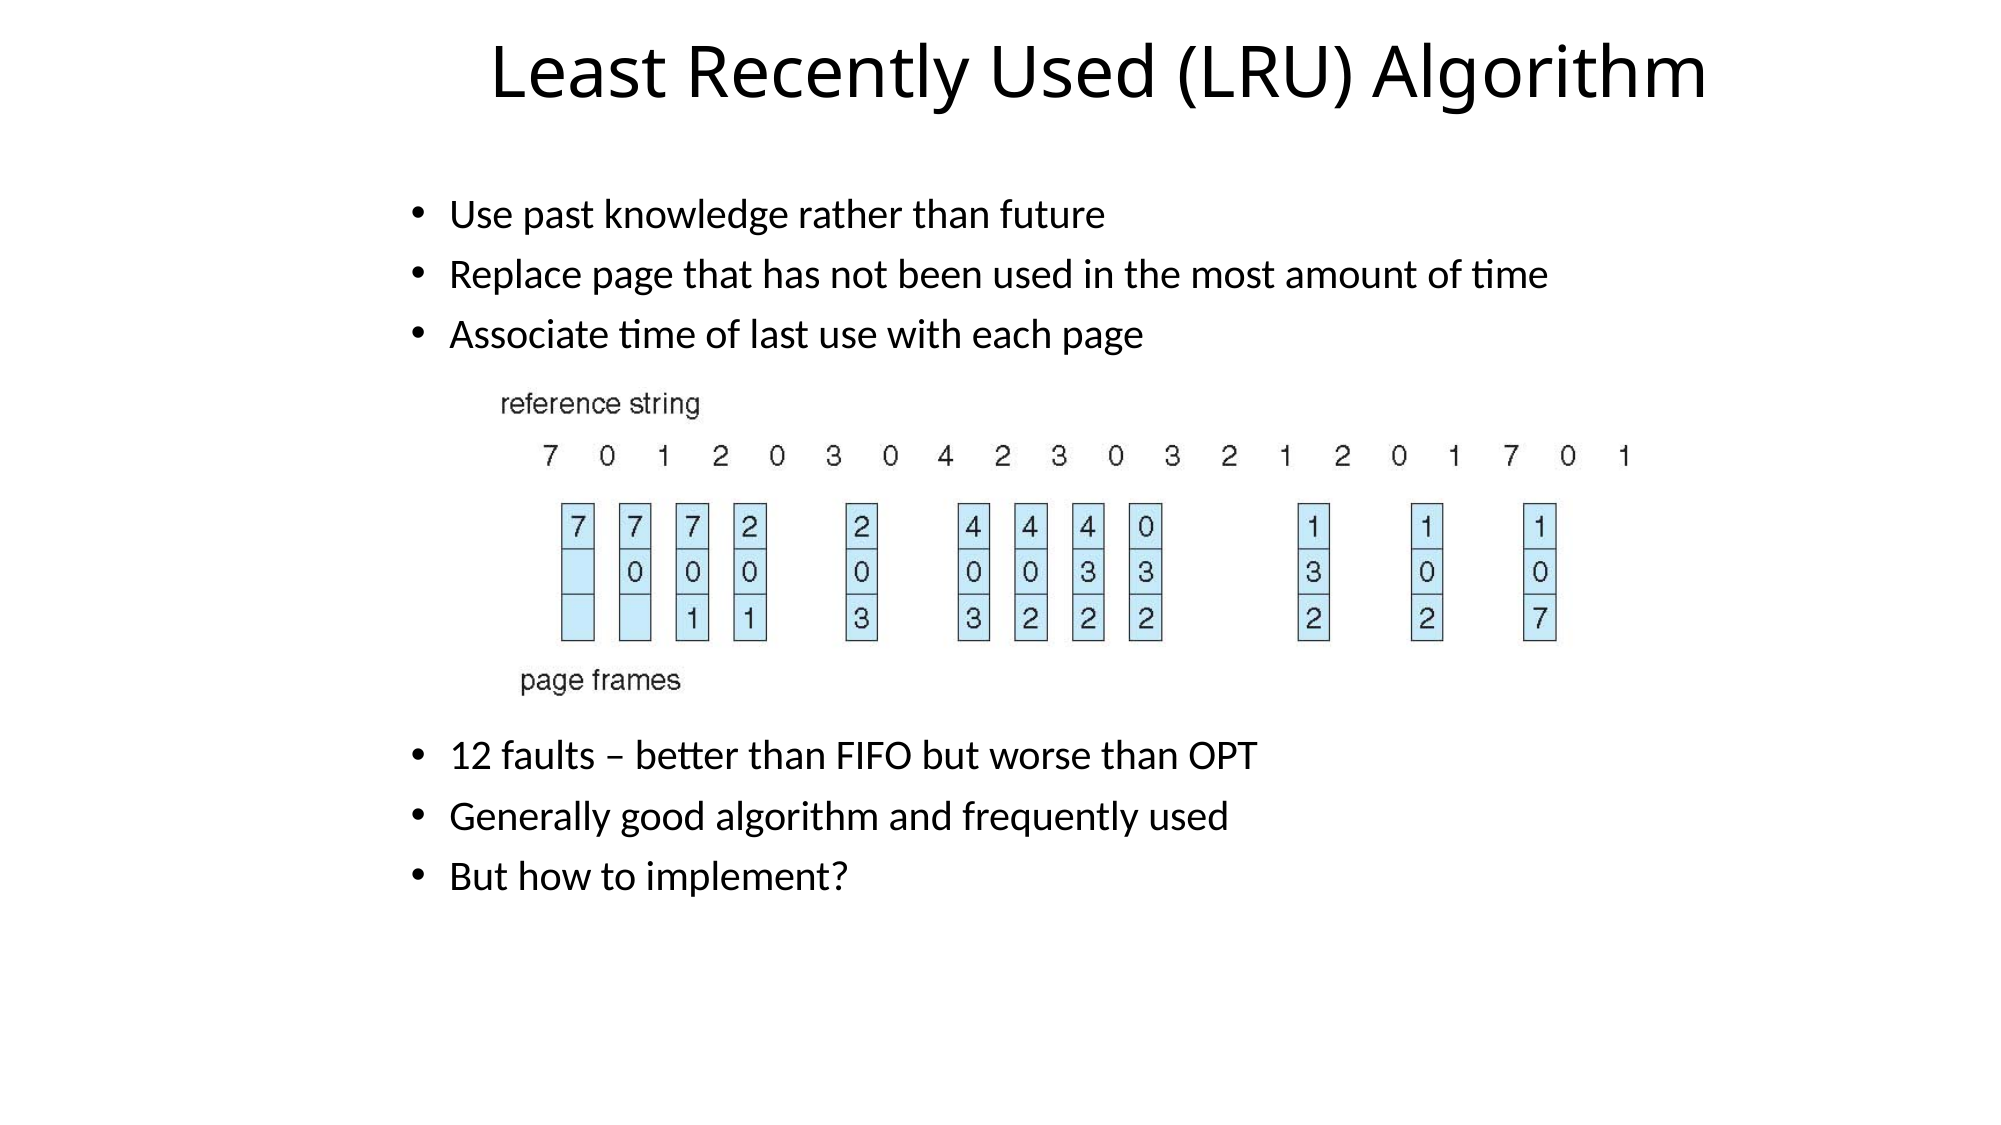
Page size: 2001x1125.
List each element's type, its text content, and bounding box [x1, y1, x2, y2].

picture [500, 387, 1633, 697]
title Least Recently Used (LRU) Algorithm [474, 26, 1734, 122]
list Use past knowledge rather than future Replace page that has not been used in the most amount of time Associate time of last use with each page 12 faults – better than FIFO but worse than OPT Generally good algorithm and frequently used But how to implement? [395, 119, 1619, 913]
